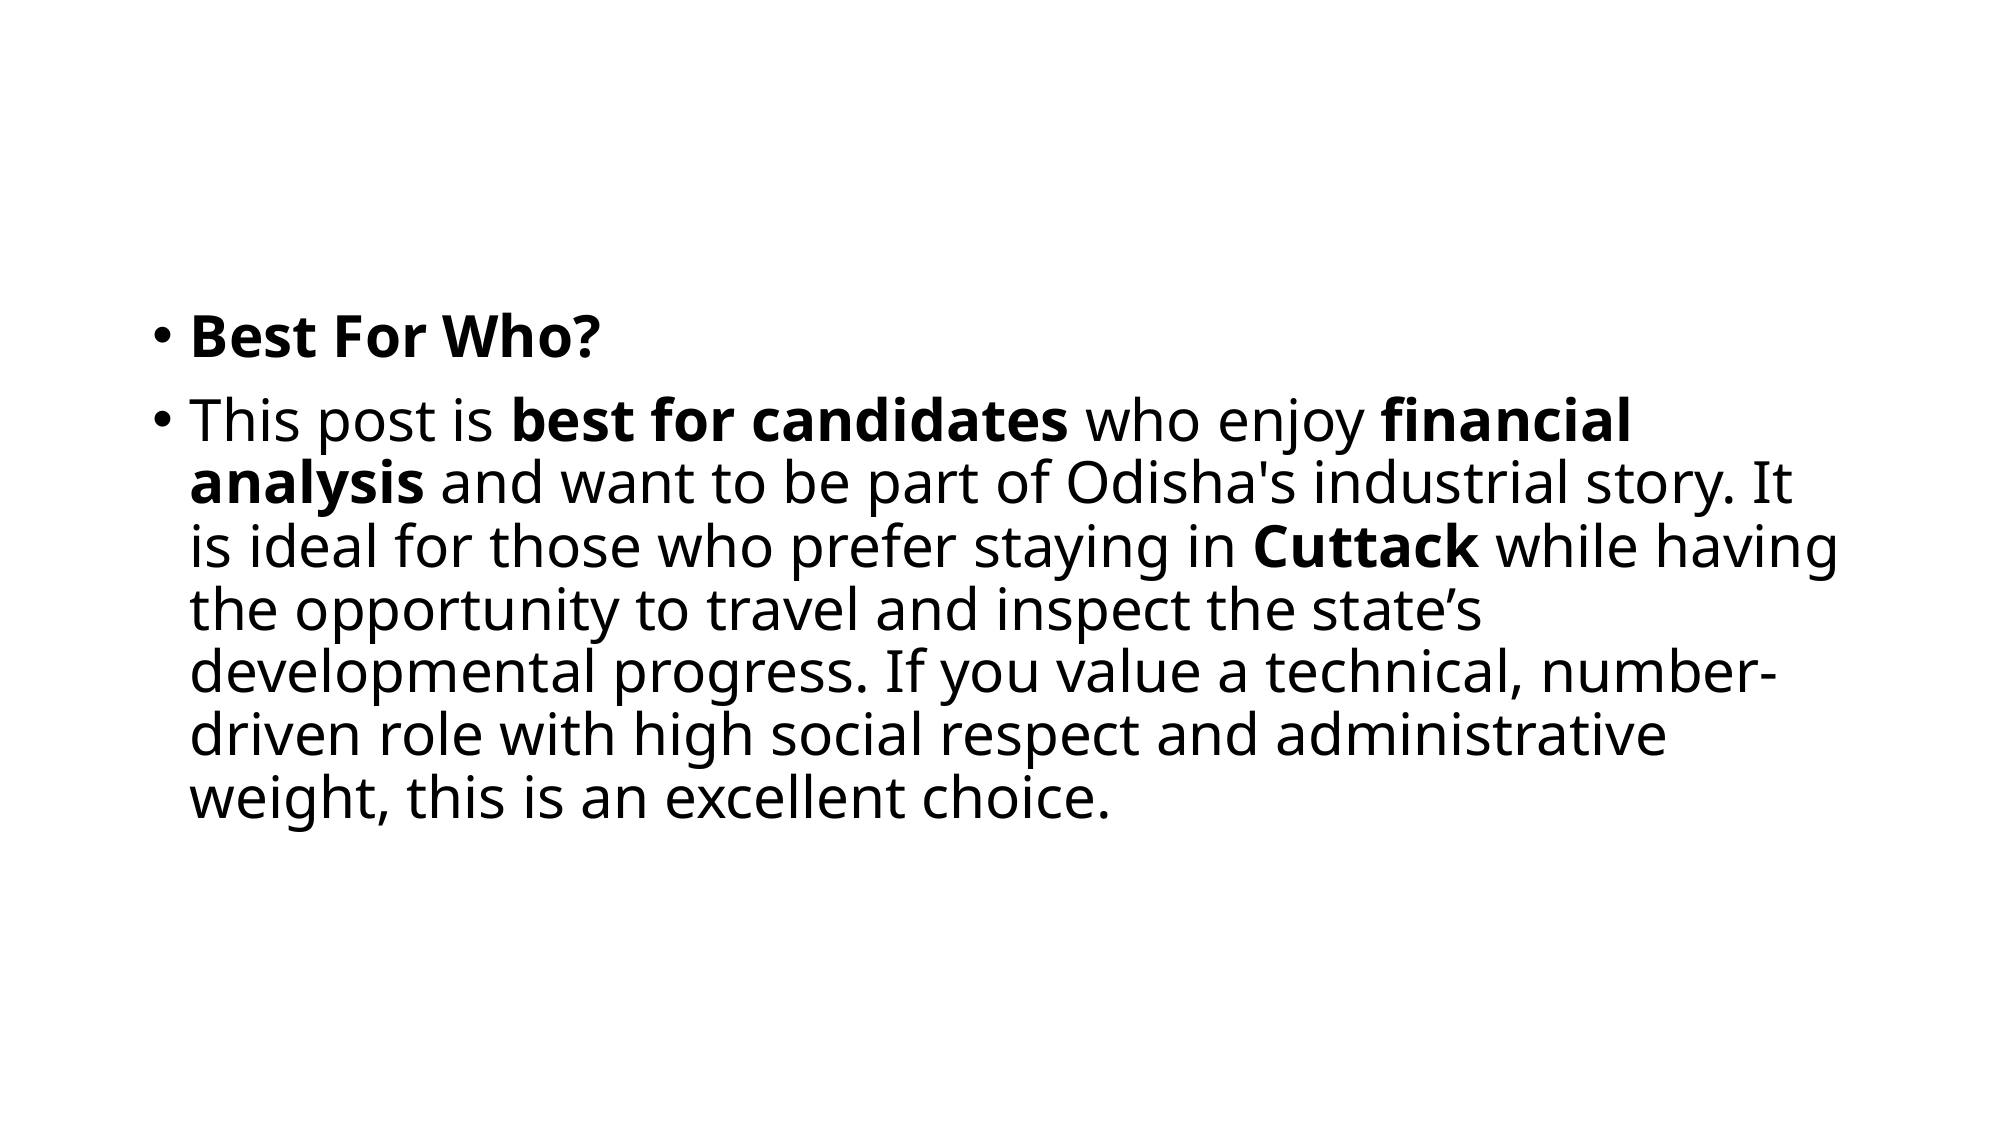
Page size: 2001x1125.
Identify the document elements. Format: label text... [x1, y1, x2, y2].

list Best For Who? This post is best for candidates who enjoy financial analysis and want to be part of Odisha's industrial story. It is ideal for those who prefer staying in Cuttack while having the opportunity to travel and inspect the state’s developmental progress. If you value a technical, number-driven role with high social respect and administrative weight, this is an excellent choice. [137, 299, 1863, 1014]
